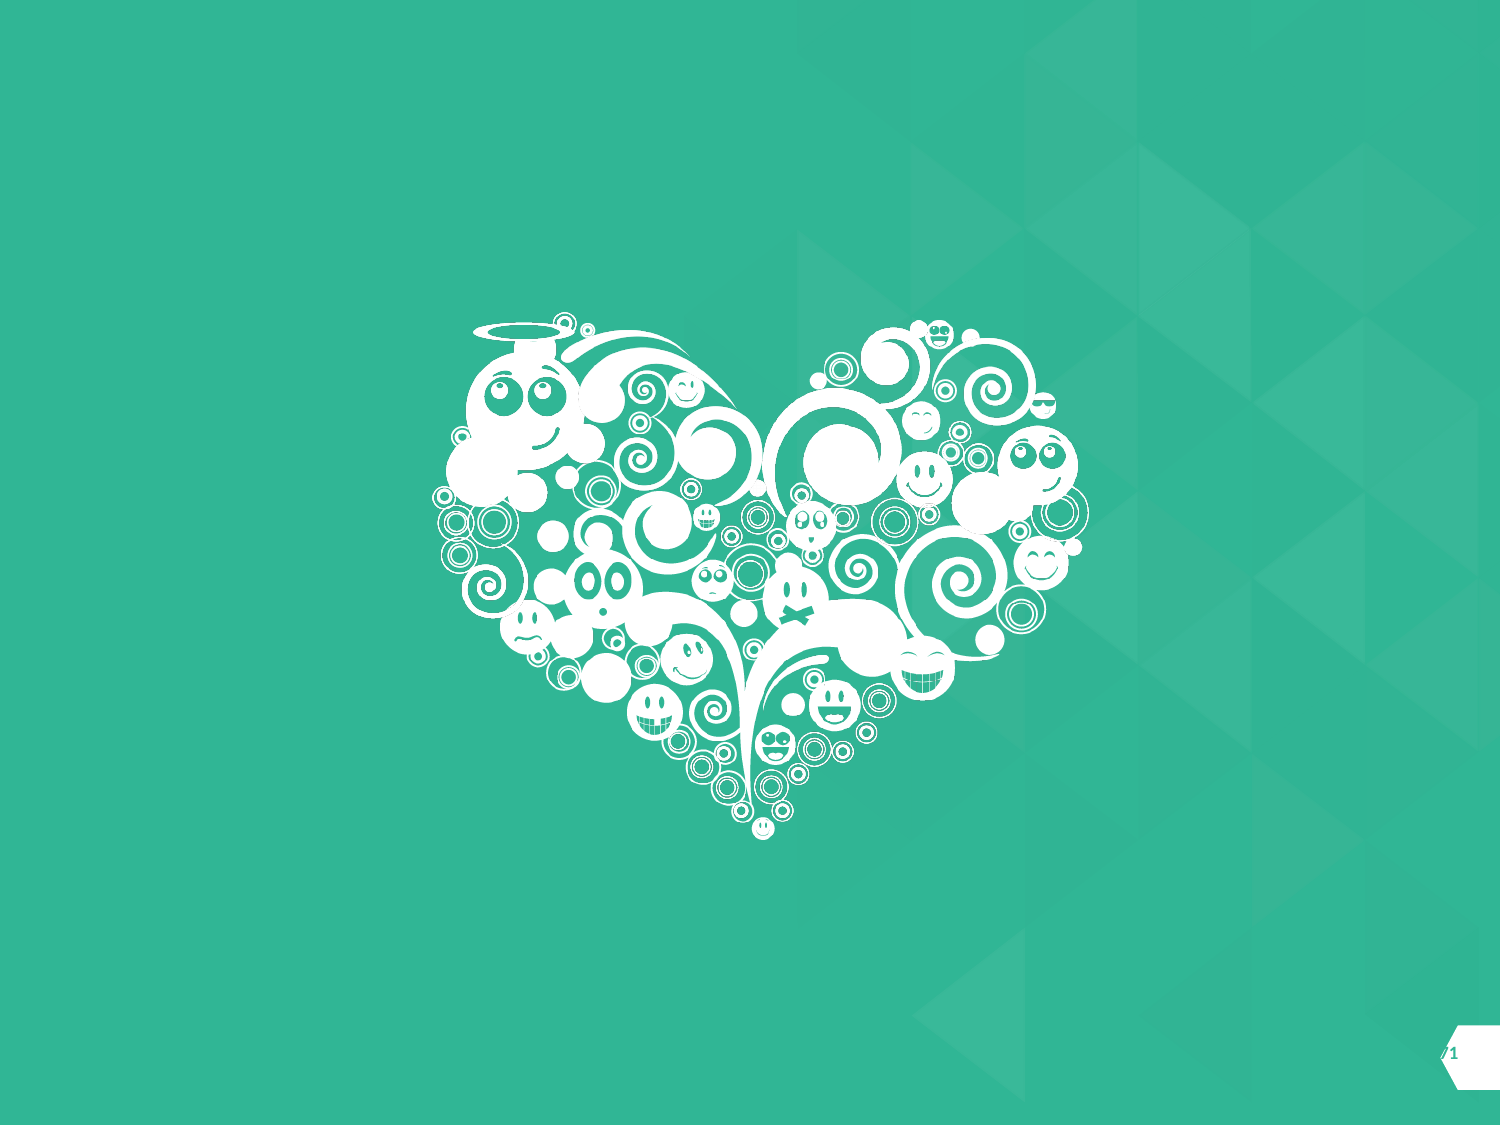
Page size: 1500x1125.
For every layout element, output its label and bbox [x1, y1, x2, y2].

picture [432, 311, 1089, 842]
